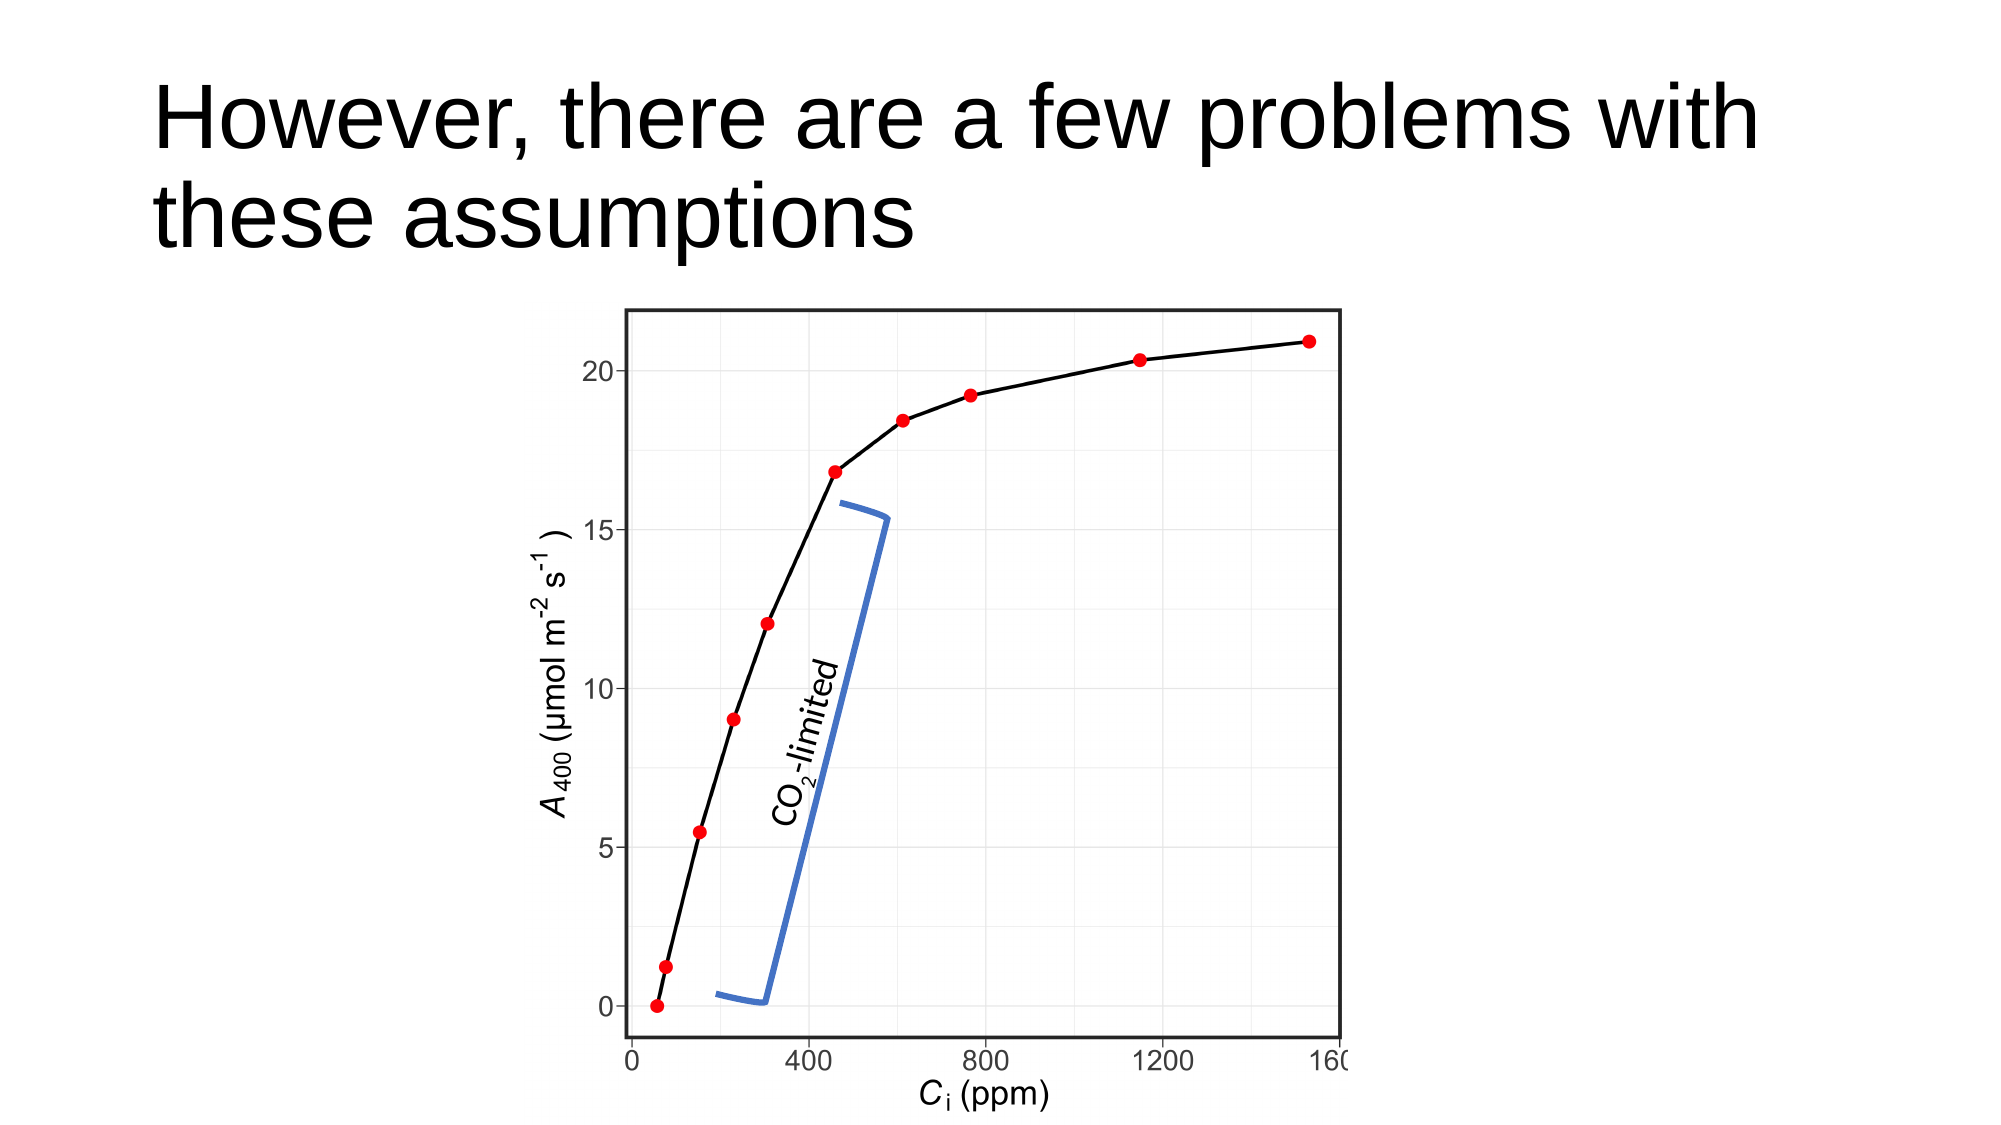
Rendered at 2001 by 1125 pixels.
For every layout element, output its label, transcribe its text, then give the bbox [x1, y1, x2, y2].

picture [524, 302, 1348, 1125]
title However, there are a few problems with these assumptions [137, 59, 1863, 278]
